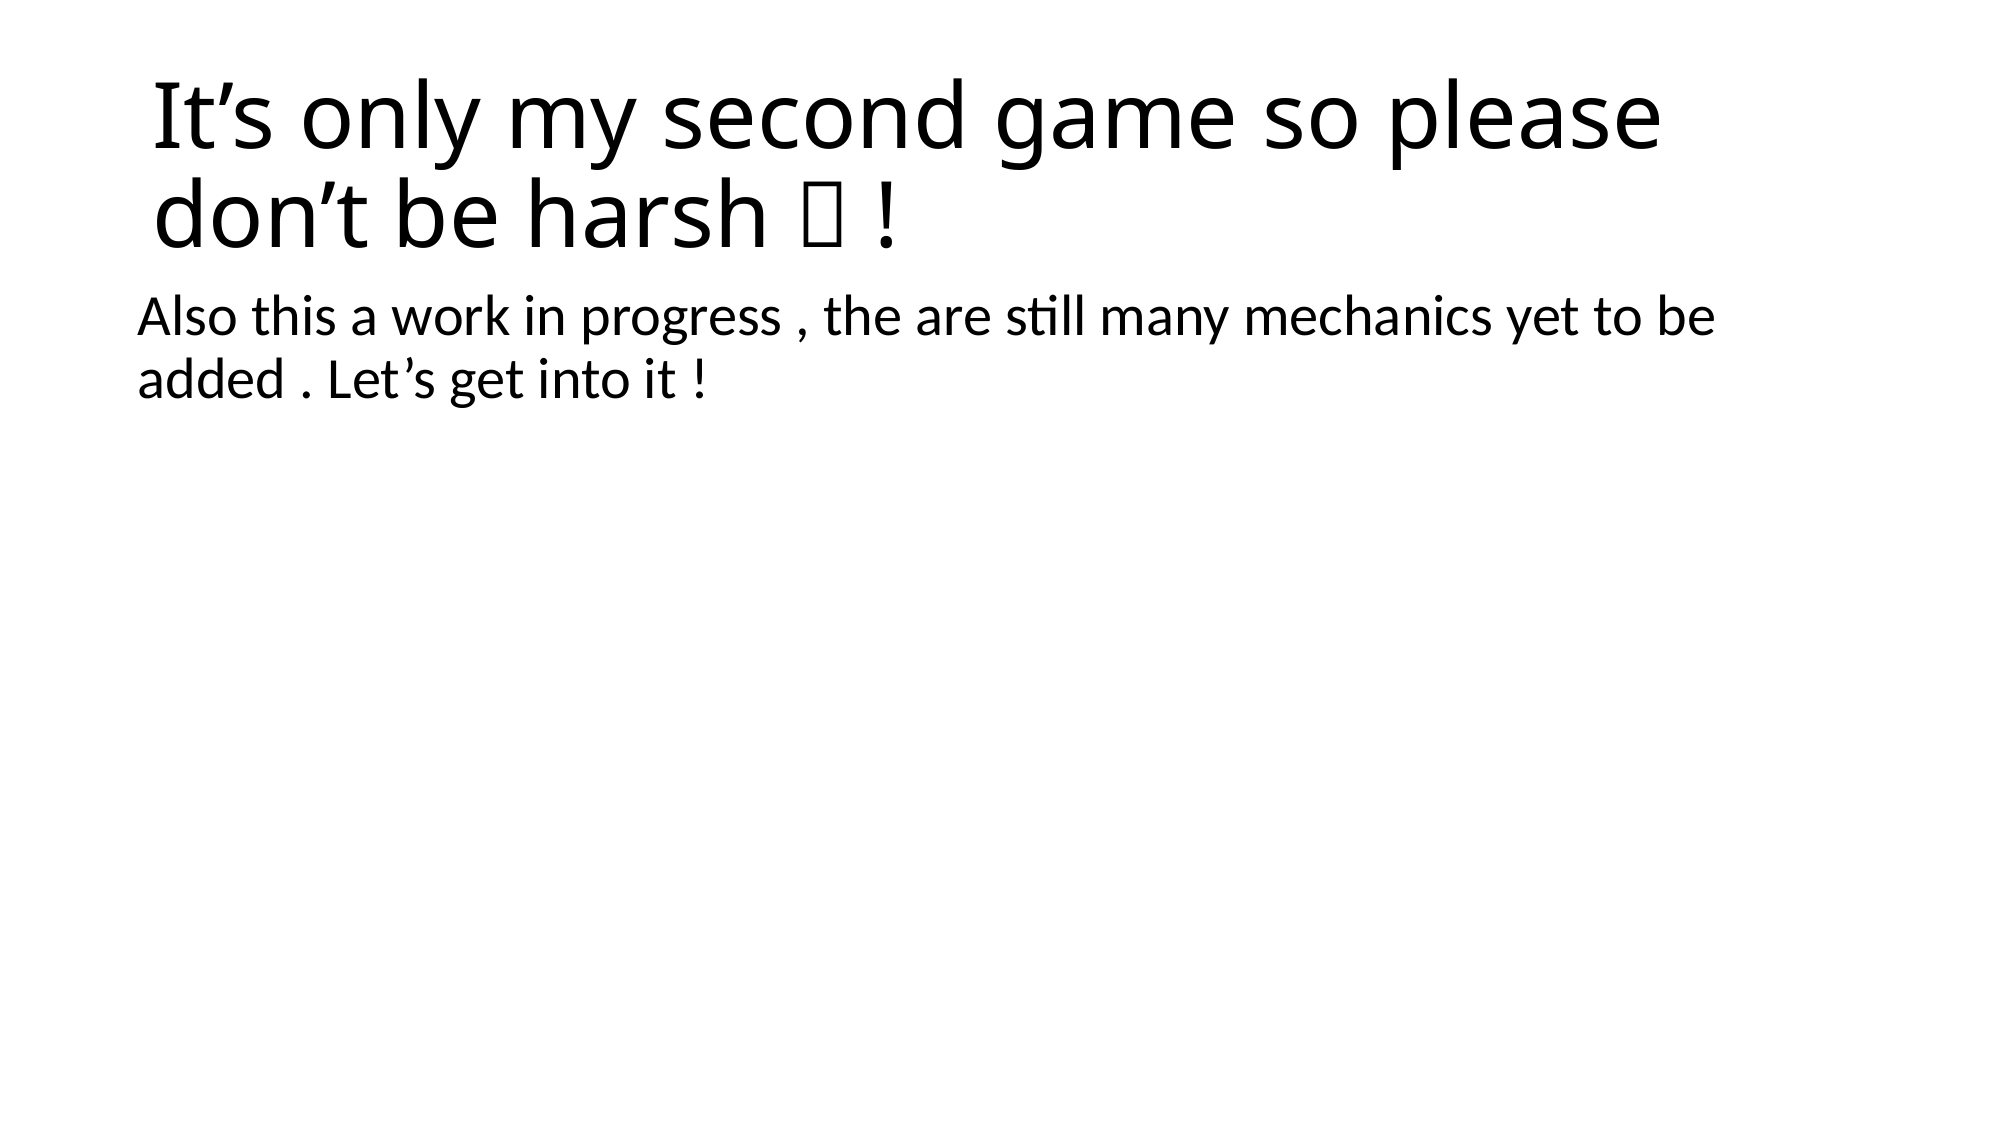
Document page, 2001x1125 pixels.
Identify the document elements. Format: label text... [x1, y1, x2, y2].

list Also this a work in progress , the are still many mechanics yet to be added . Let’s get into it ! [122, 277, 1848, 992]
title It’s only my second game so please don’t be harsh  ! [137, 59, 1863, 278]
